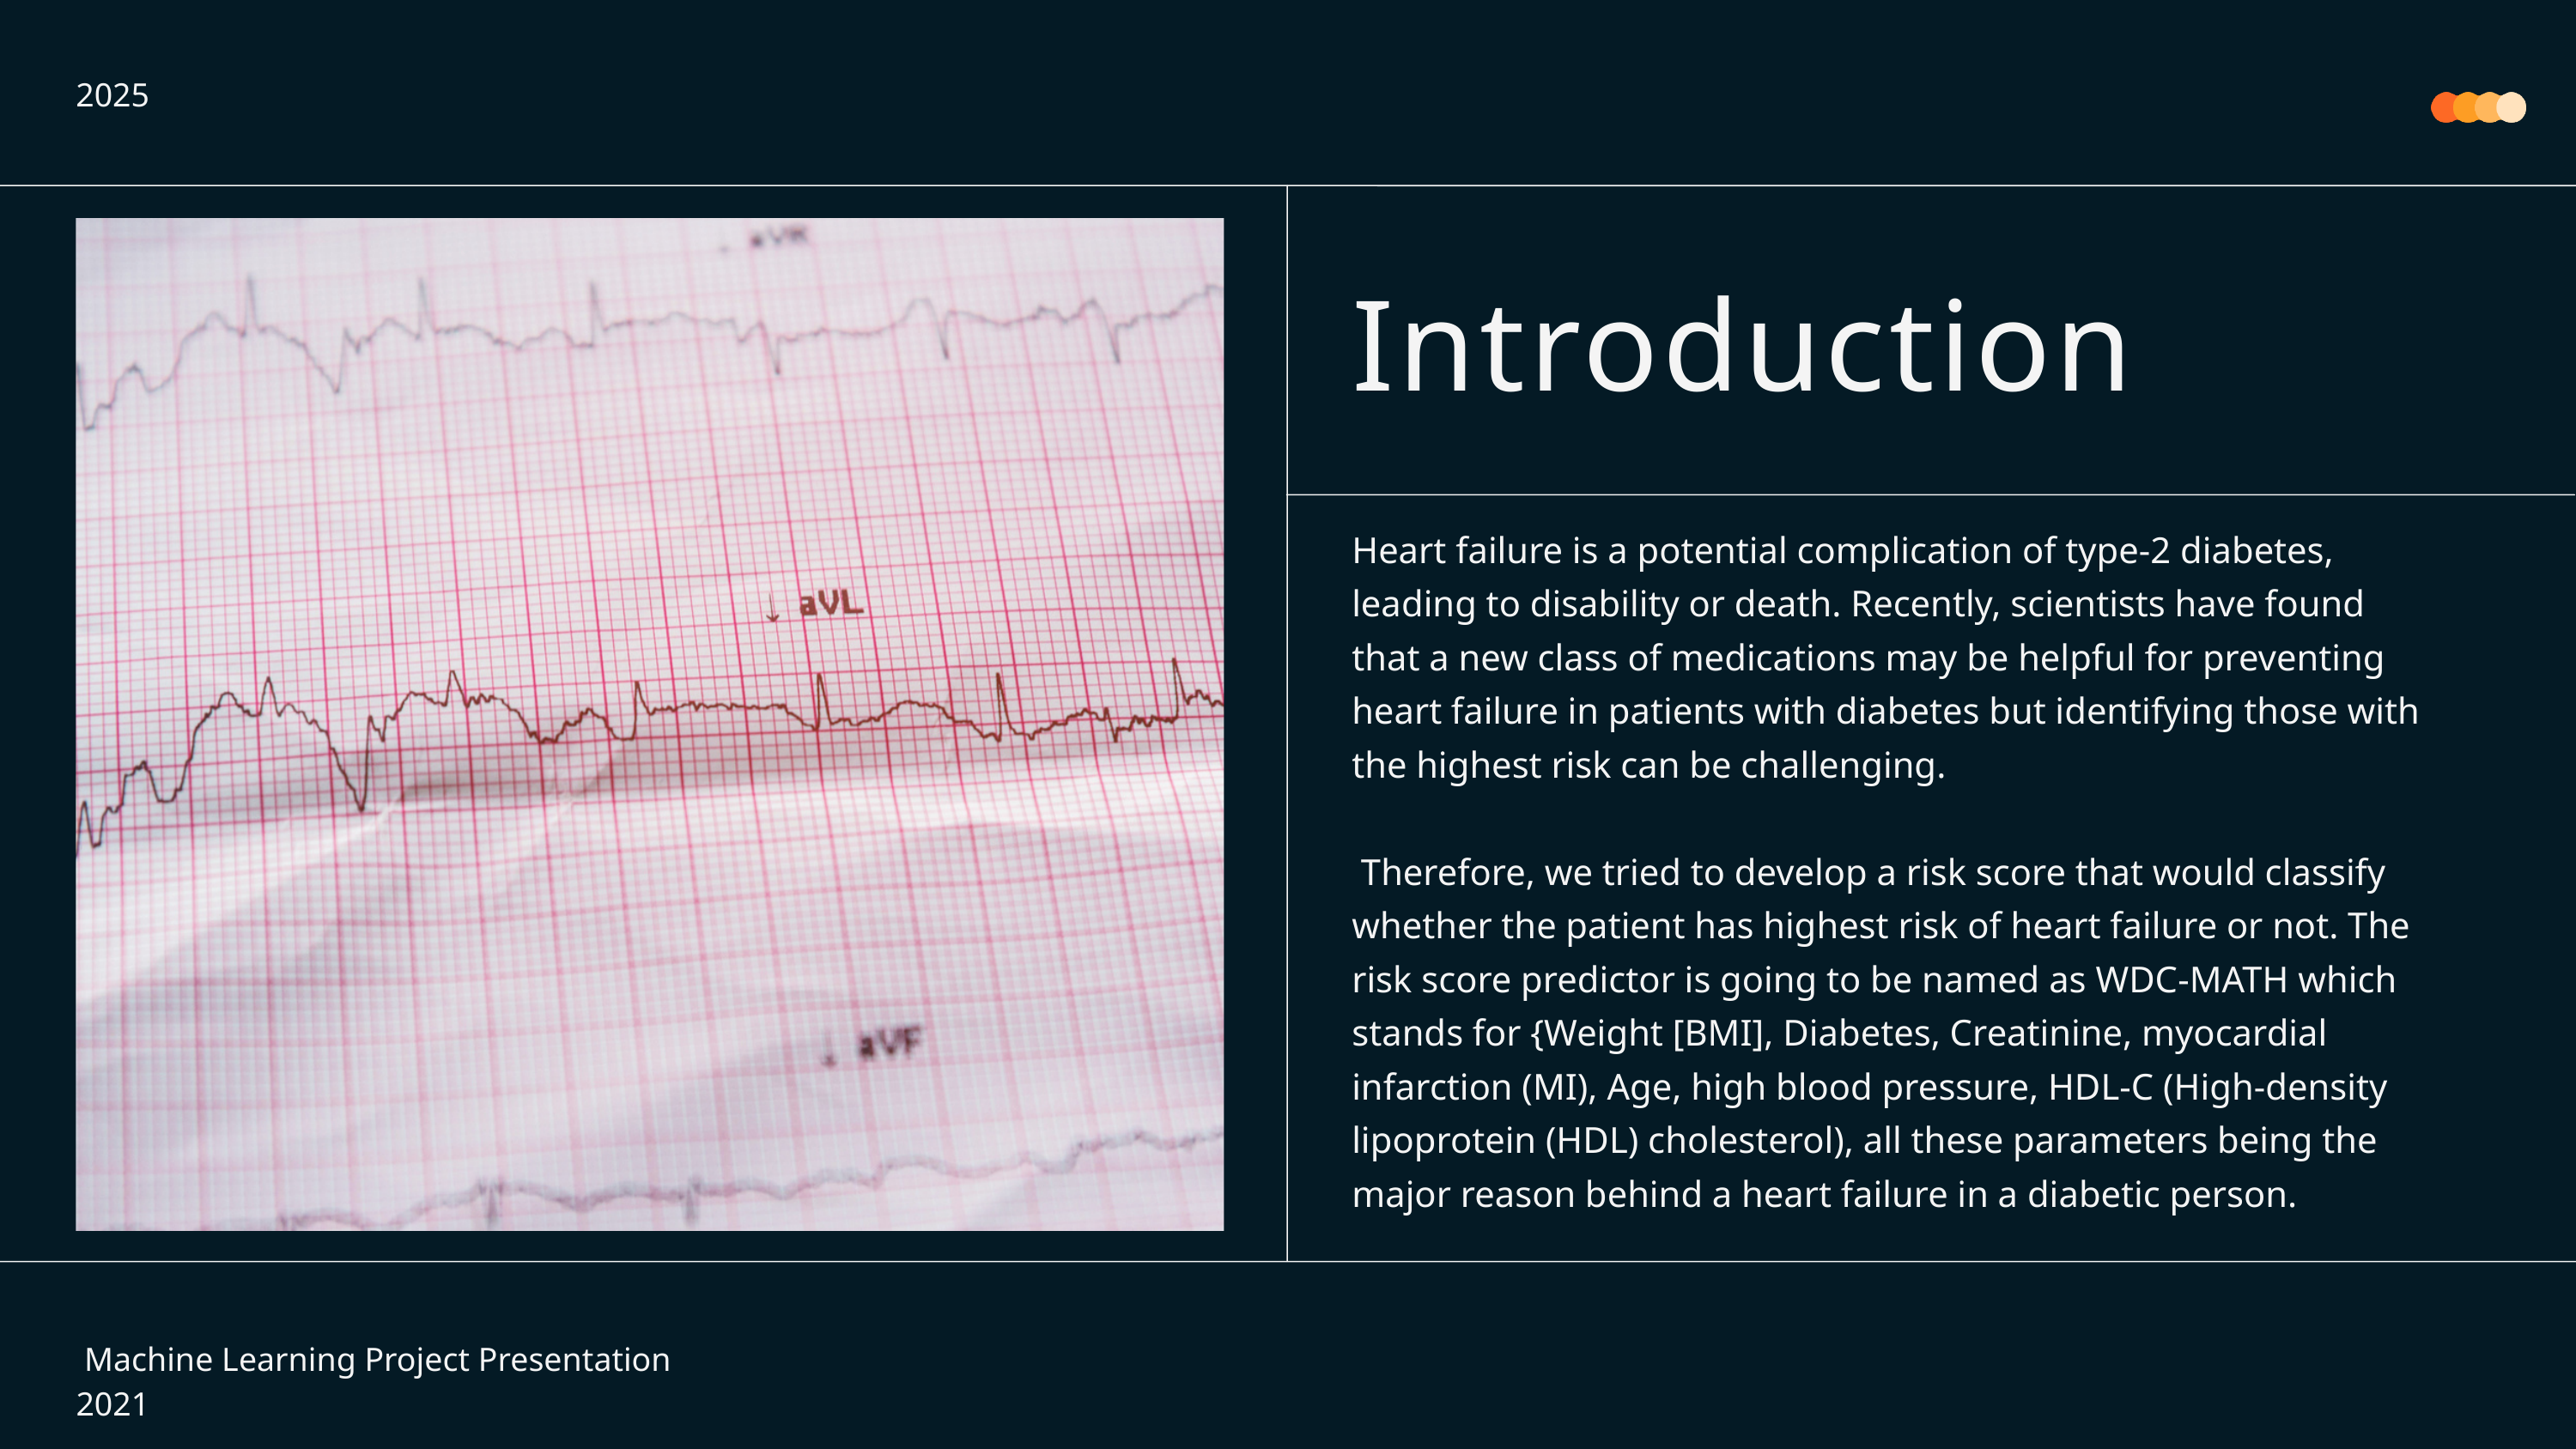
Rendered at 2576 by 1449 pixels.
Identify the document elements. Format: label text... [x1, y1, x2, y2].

picture [2431, 92, 2527, 124]
text_box Heart failure is a potential complication of type-2 diabetes, leading to disability or death. Recently, scientists have found that a new class of medications may be helpful for preventing heart failure in patients with diabetes but identifying those with the highest risk can be challenging. Therefore, we tried to develop a risk score that would classify whether the patient has highest risk of heart failure or not. The risk score predictor is going to be named as WDC-MATH which stands for {Weight [BMI], Diabetes, Creatinine, myocardial infarction (MI), Age, high blood pressure, HDL-C (High-density lipoprotein (HDL) cholesterol), all these parameters being the major reason behind a heart failure in a diabetic person. [1352, 517, 2432, 1215]
text_box Machine Learning Project Presentation 2021 [76, 1332, 750, 1423]
picture [76, 217, 1224, 1231]
text_box Introduction [1352, 272, 2379, 416]
text_box 2025 [76, 68, 239, 114]
